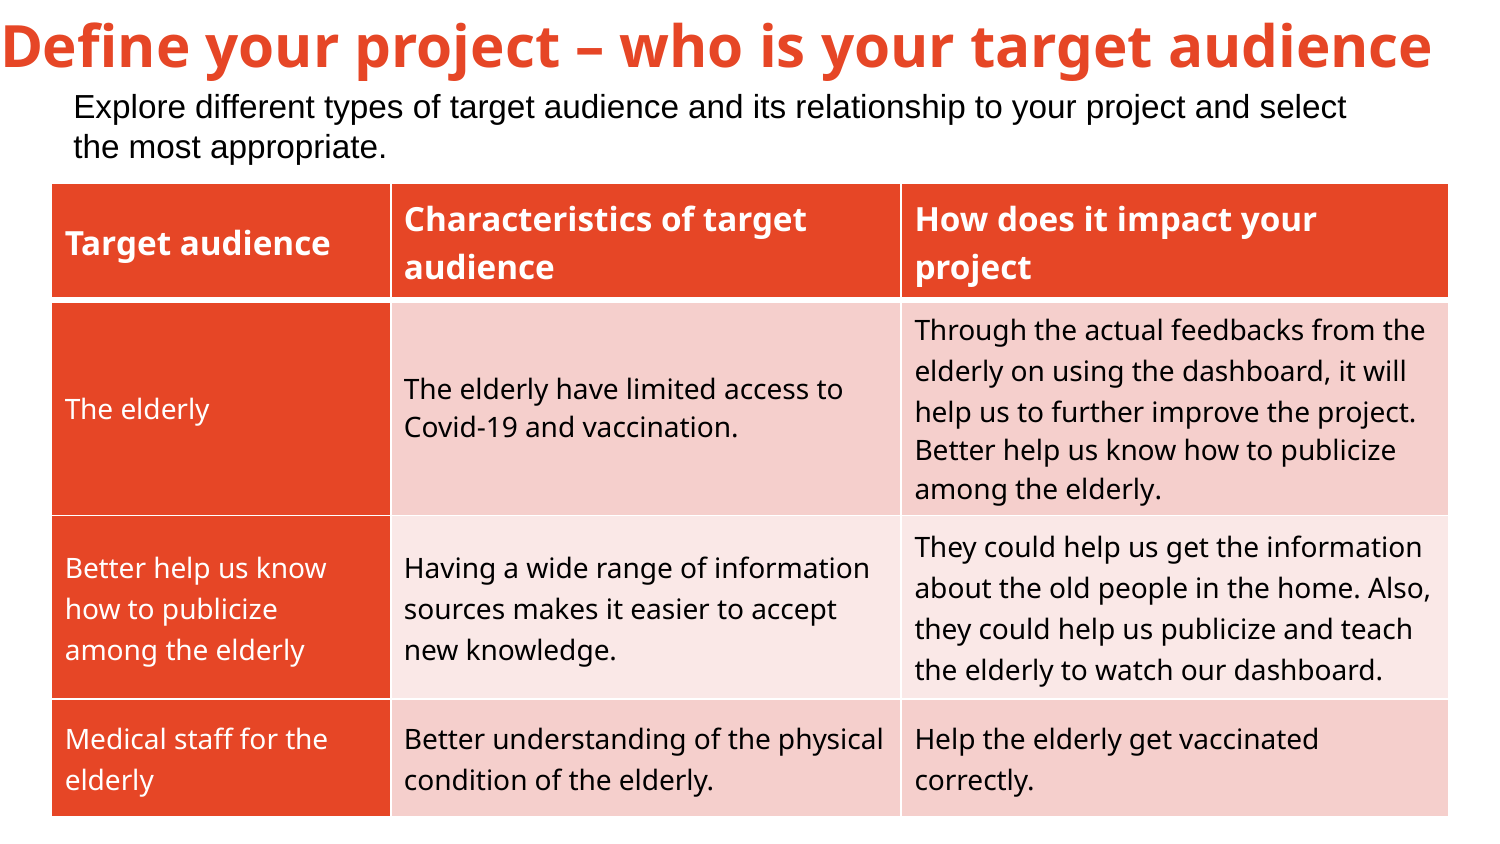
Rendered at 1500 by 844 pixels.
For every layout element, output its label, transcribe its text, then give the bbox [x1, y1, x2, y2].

table_cell Through the actual feedbacks from the elderly on using the dashboard, it will help us to further improve the project. Better help us know how to publicize among the elderly. [902, 303, 1448, 515]
title Define your project – who is your target audience [0, 8, 1500, 89]
table_header How does it impact your project [902, 184, 1448, 297]
table_cell They could help us get the information about the old people in the home. Also, they could help us publicize and teach the elderly to watch our dashboard. [902, 516, 1448, 698]
table_cell The elderly [52, 303, 390, 515]
table_cell Help the elderly get vaccinated correctly. [902, 700, 1448, 816]
table_cell Better help us know how to publicize among the elderly [52, 516, 390, 698]
text_box Explore different types of target audience and its relationship to your project and select the most appropriate. [58, 77, 1373, 213]
table_cell Medical staff for the elderly [52, 700, 390, 816]
table_cell Having a wide range of information sources makes it easier to accept new knowledge. [392, 516, 900, 698]
table_header Target audience [52, 184, 390, 297]
table_header Characteristics of target audience [392, 213, 900, 297]
table_cell The elderly have limited access to Covid-19 and vaccination. [392, 303, 900, 515]
table_cell Better understanding of the physical condition of the elderly. [392, 700, 900, 816]
